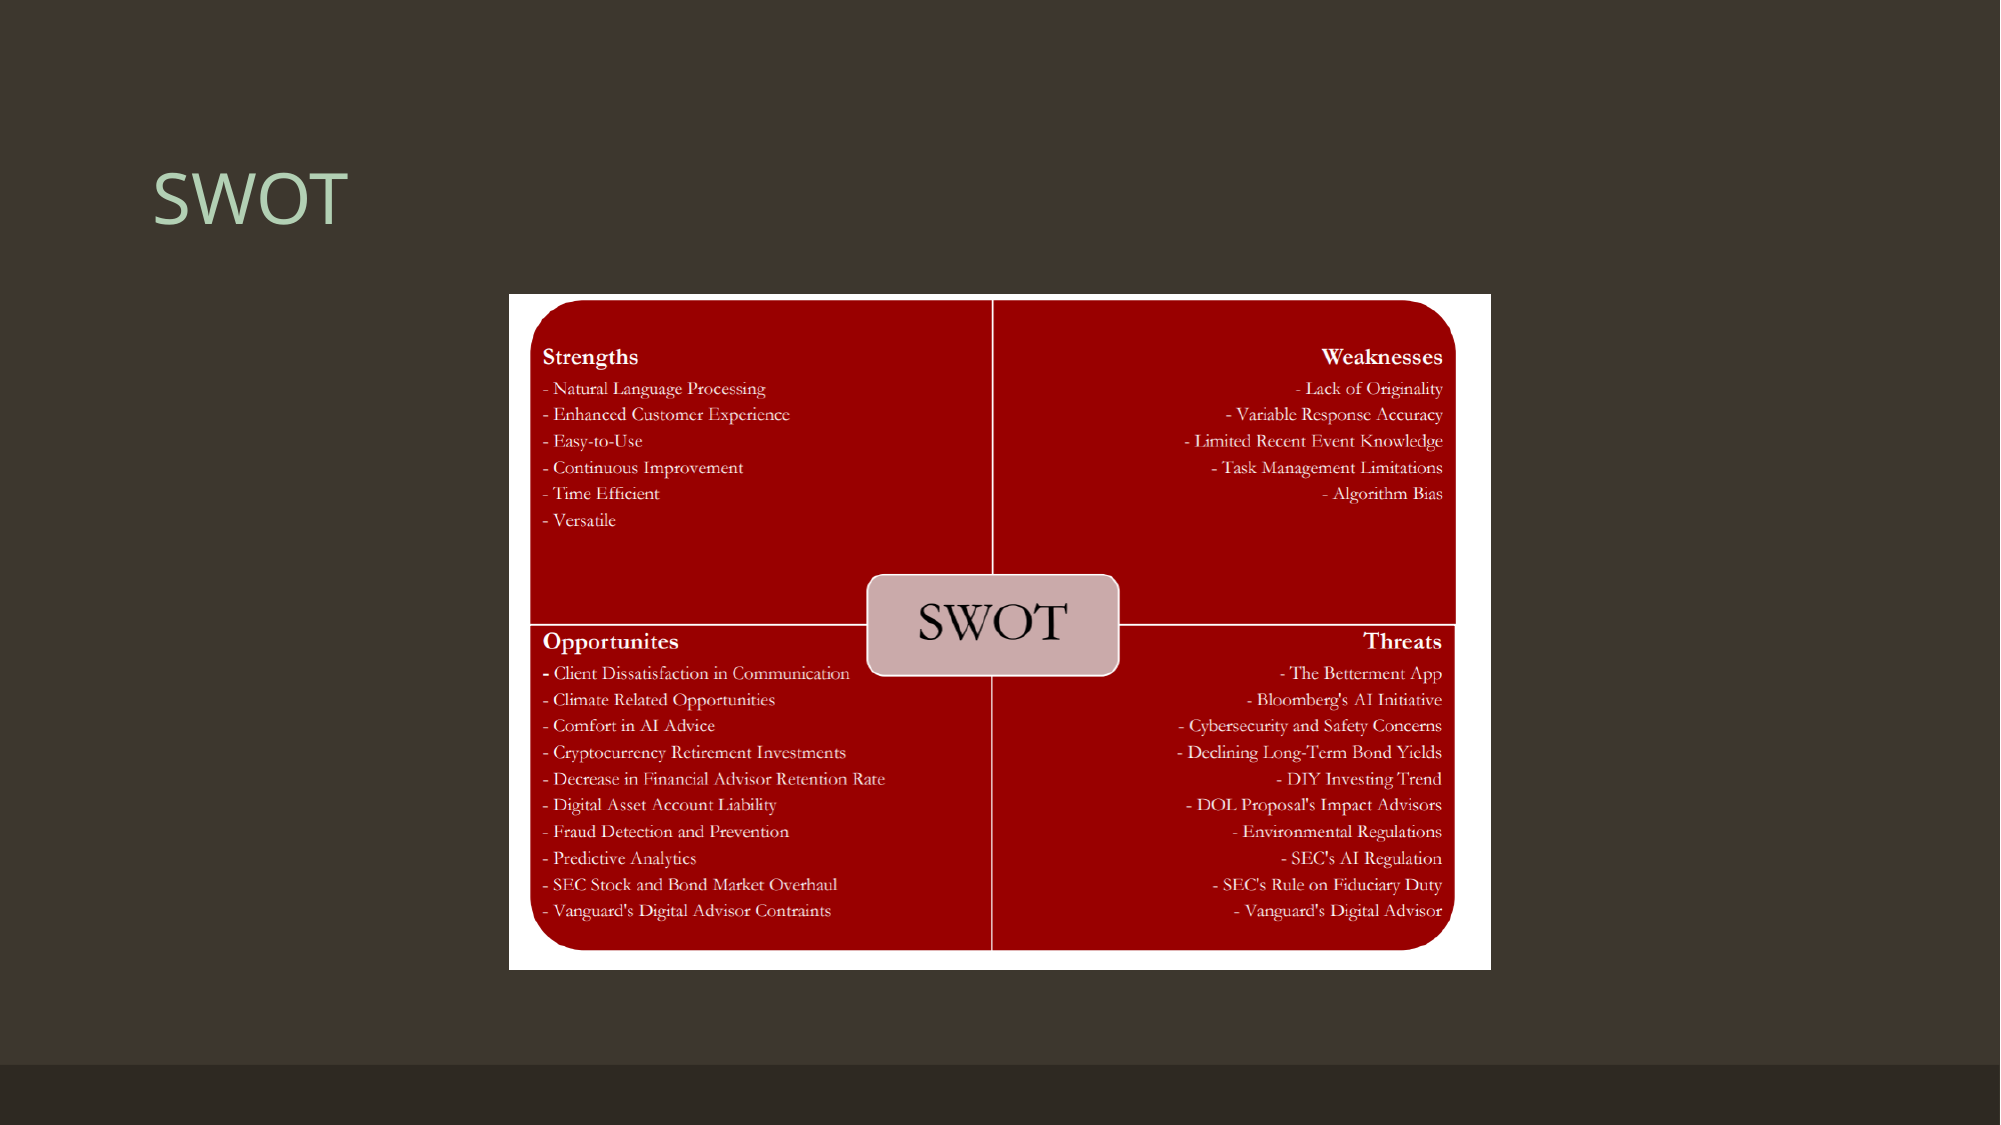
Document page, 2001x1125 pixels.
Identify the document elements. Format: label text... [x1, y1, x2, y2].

title SWOT [137, 59, 1863, 248]
picture [509, 294, 1491, 970]
